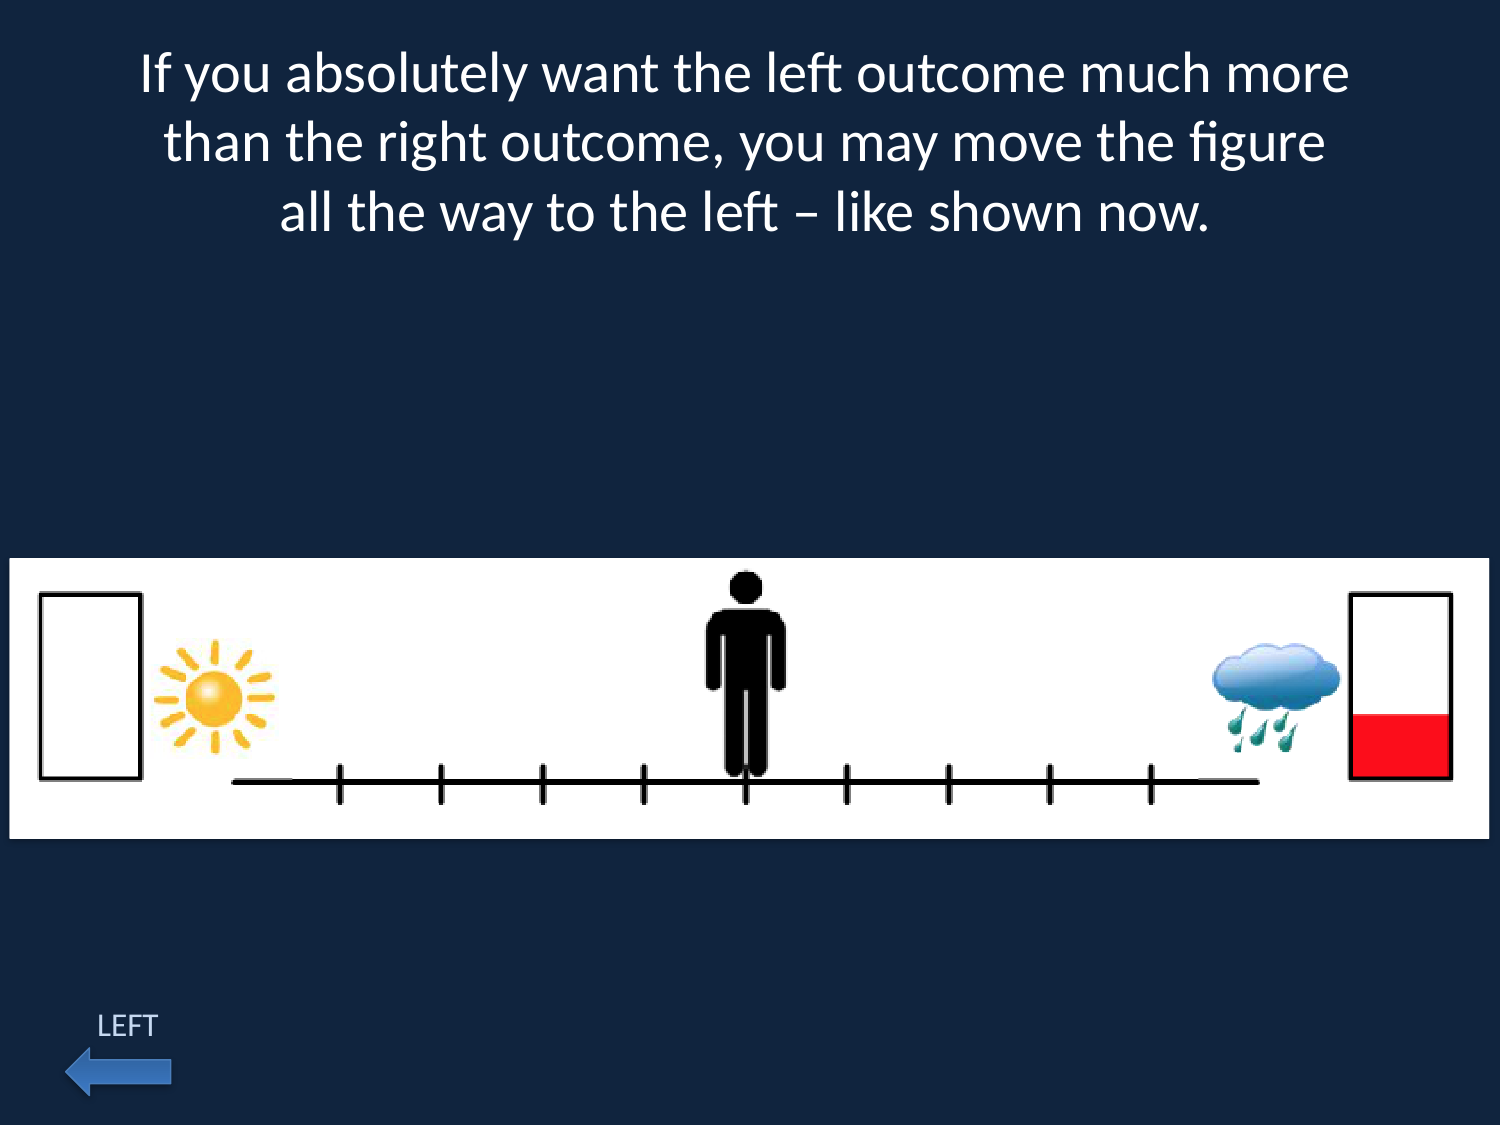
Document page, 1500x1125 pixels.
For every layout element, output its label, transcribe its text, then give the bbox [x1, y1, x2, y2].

text_box LEFT [2, 995, 254, 1125]
list If you absolutely want the left outcome much more than the right outcome, you may move the figure all the way to the left – like shown now. [3, 26, 1500, 527]
picture [9, 558, 1490, 839]
text_box [65, 1047, 172, 1097]
